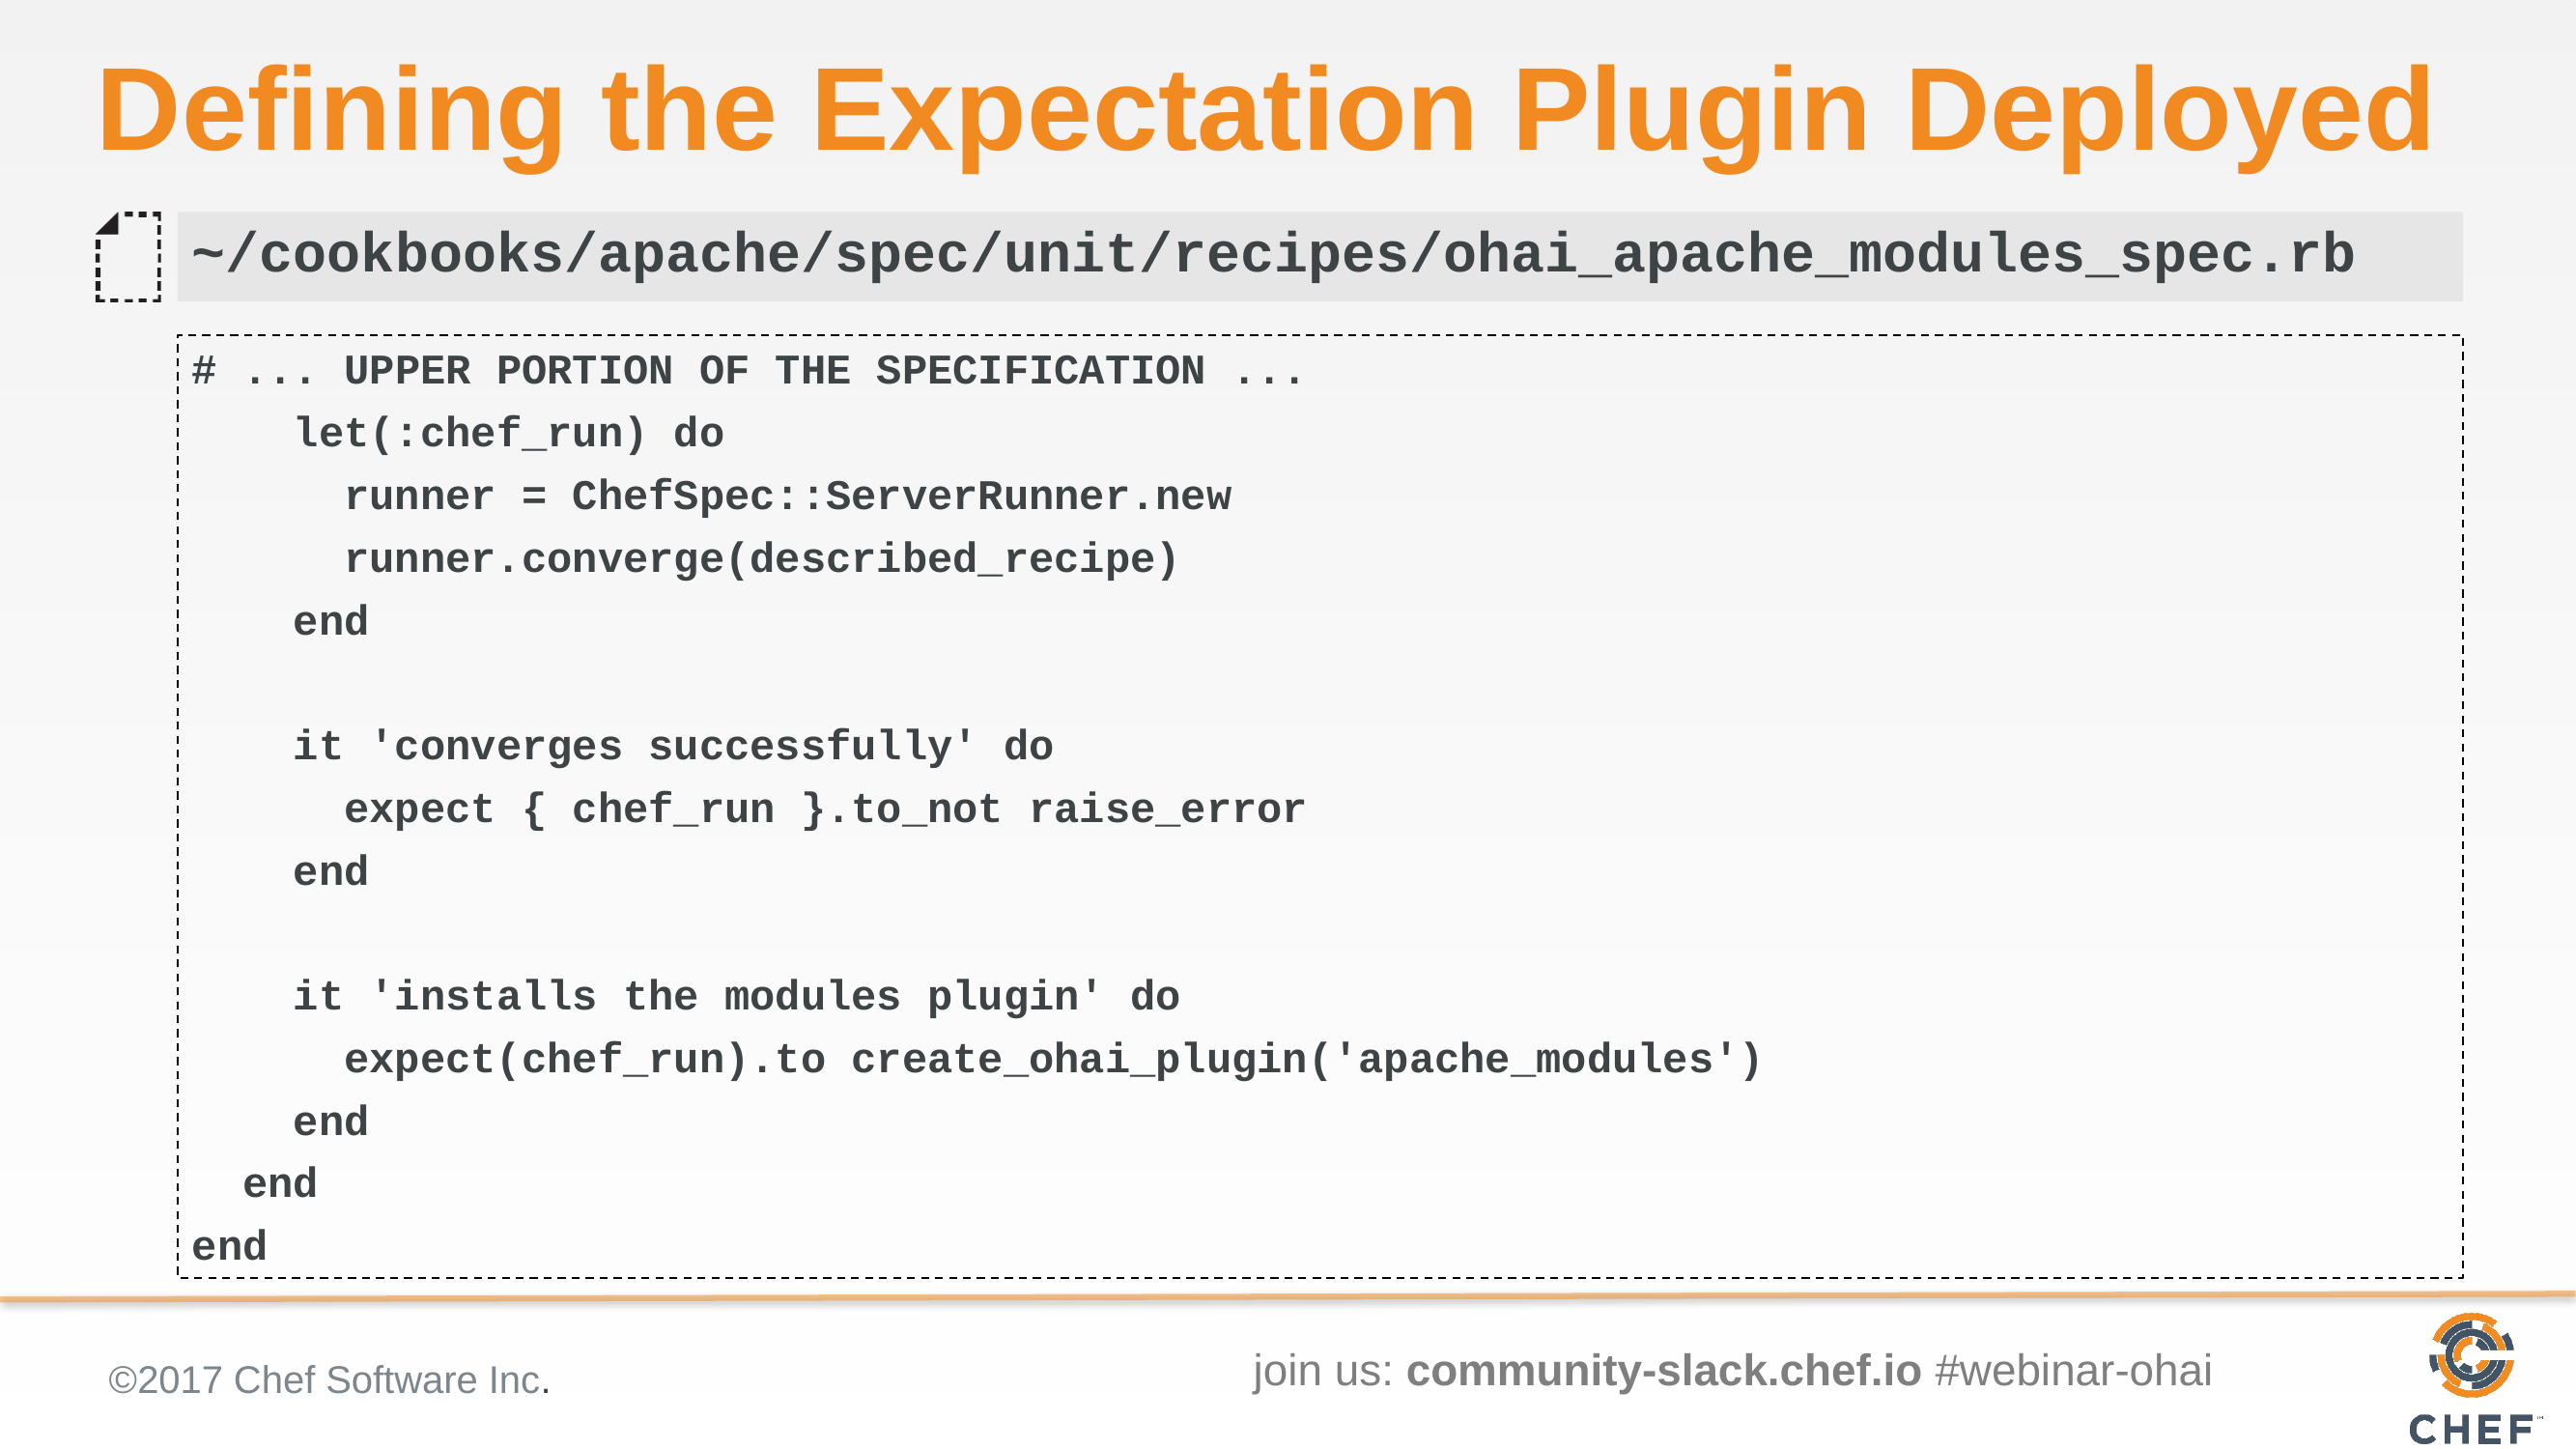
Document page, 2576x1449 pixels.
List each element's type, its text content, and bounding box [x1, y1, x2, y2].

list ~/cookbooks/apache/spec/unit/recipes/ohai_apache_modules_spec.rb [177, 212, 2463, 302]
list # ... UPPER PORTION OF THE SPECIFICATION ... let(:chef_run) do runner = ChefSpec::ServerRunner.new runner.converge(described_recipe) end it 'converges successfully' do expect { chef_run }.to_not raise_error end it 'installs the modules plugin' do expect(chef_run).to create_ohai_plugin('apache_modules') end end end [177, 334, 2464, 1279]
title Defining the Expectation Plugin Deployed [96, 48, 2463, 180]
picture [2399, 1297, 2551, 1449]
